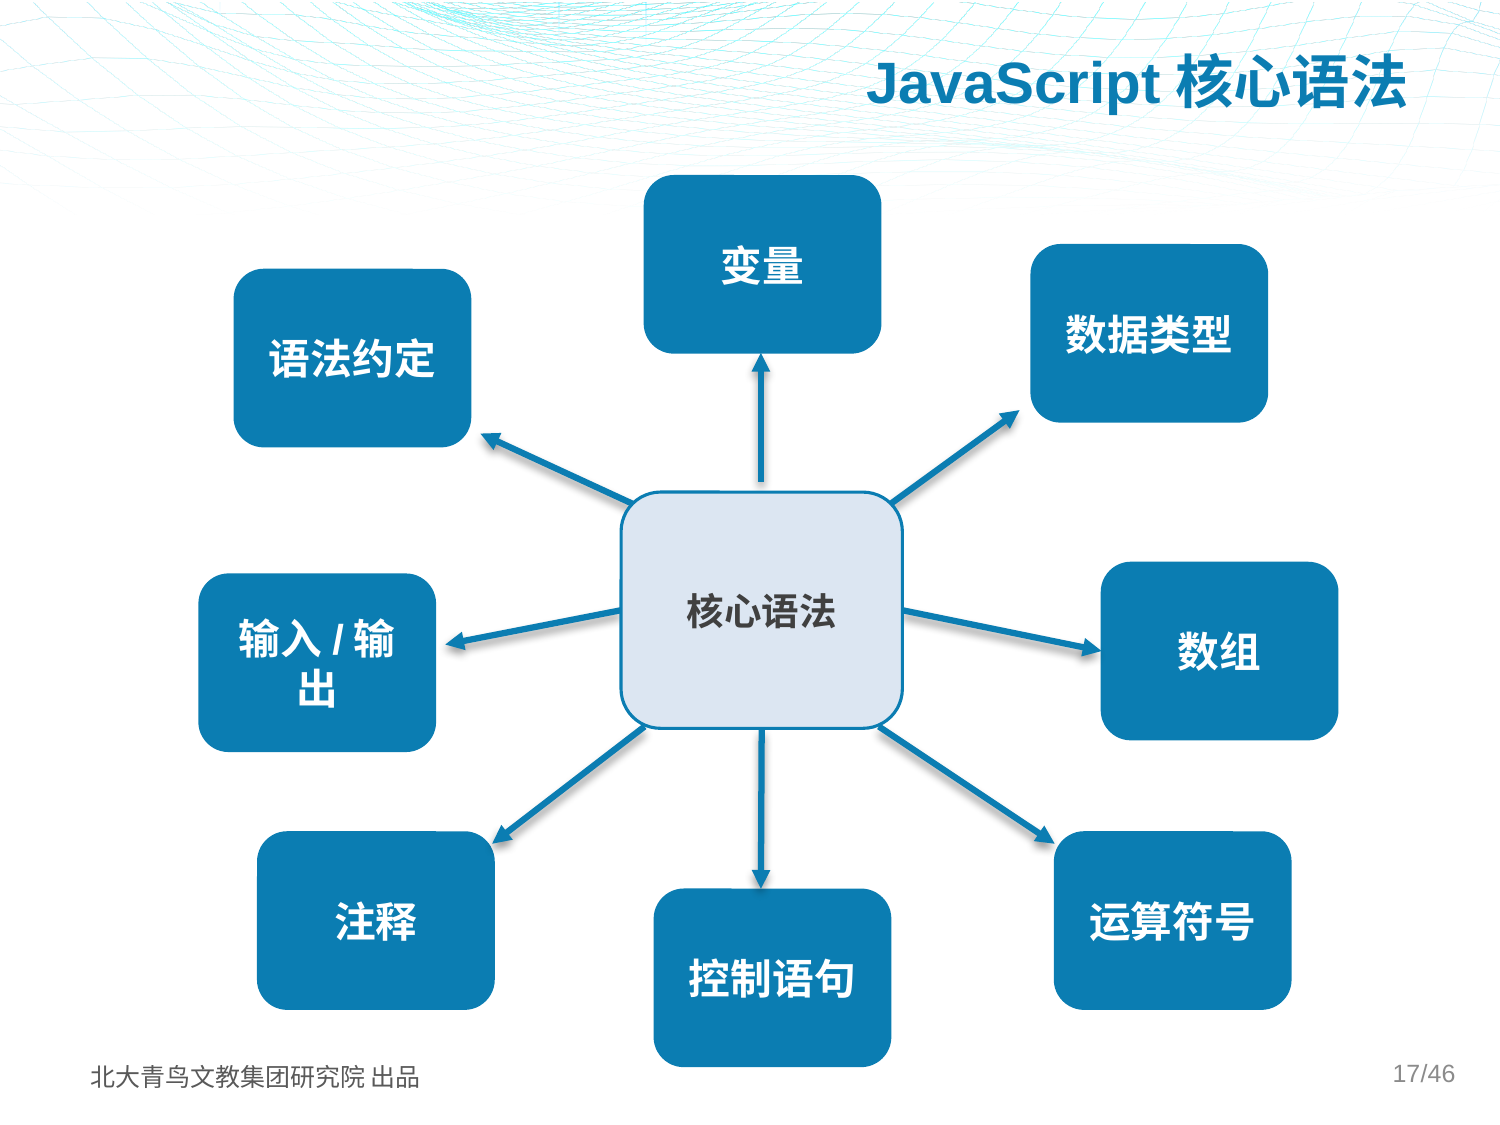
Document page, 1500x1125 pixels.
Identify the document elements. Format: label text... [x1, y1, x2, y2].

text_box 变量 [644, 175, 881, 353]
text_box 语法约定 [234, 269, 471, 447]
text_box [890, 409, 1020, 505]
slide_number 17/46 [1120, 1042, 1471, 1103]
text_box 注释 [257, 831, 494, 1010]
text_box 输入/输出 [199, 574, 436, 752]
picture [0, 2, 1500, 215]
text_box 数据类型 [1031, 244, 1268, 422]
text_box 控制语句 [654, 889, 891, 1067]
text_box 核心语法 [621, 492, 903, 729]
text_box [480, 433, 633, 505]
text_box 运算符号 [1054, 831, 1291, 1010]
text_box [445, 609, 622, 645]
title JavaScript核心语法 [150, 45, 1424, 114]
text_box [491, 726, 645, 844]
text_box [878, 726, 1055, 844]
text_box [902, 610, 1102, 652]
text_box 数组 [1101, 562, 1338, 740]
